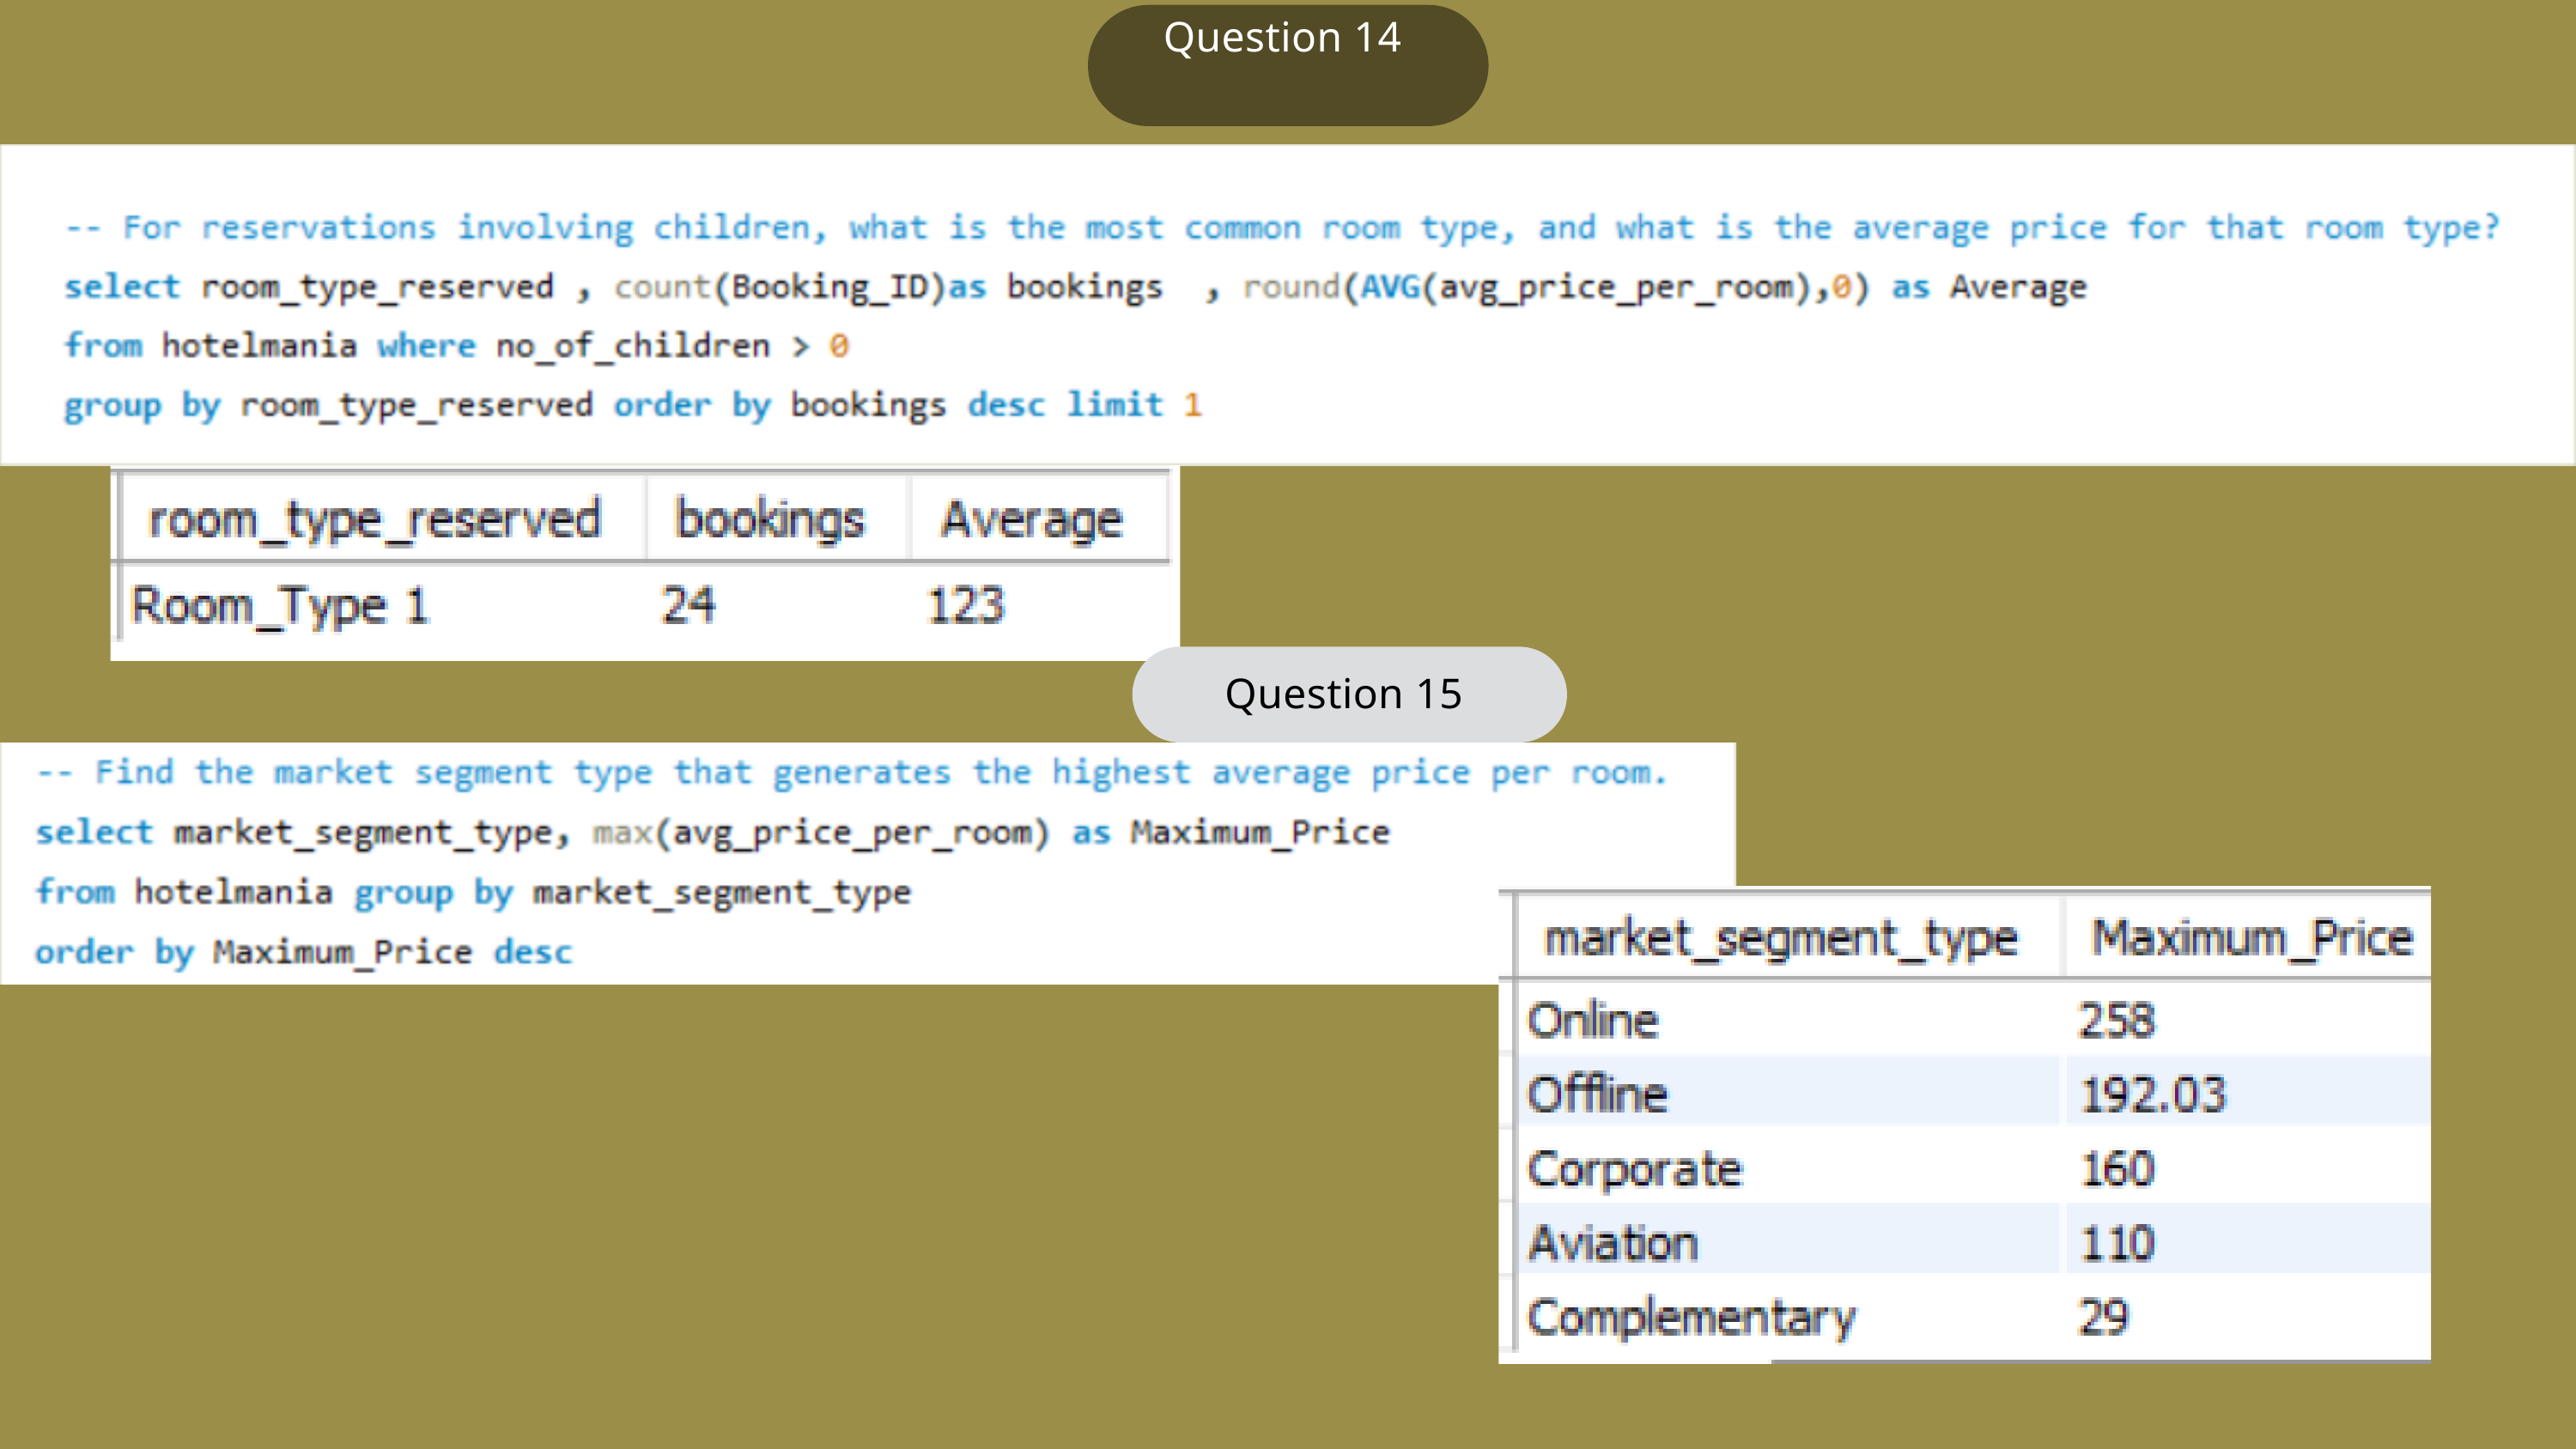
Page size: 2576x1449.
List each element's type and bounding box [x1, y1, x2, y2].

text_box [110, 465, 1181, 661]
text_box [1087, 4, 1489, 127]
text_box [0, 144, 2576, 466]
text_box [1132, 646, 1568, 743]
text_box [0, 743, 1737, 985]
text_box [1498, 886, 2432, 1364]
